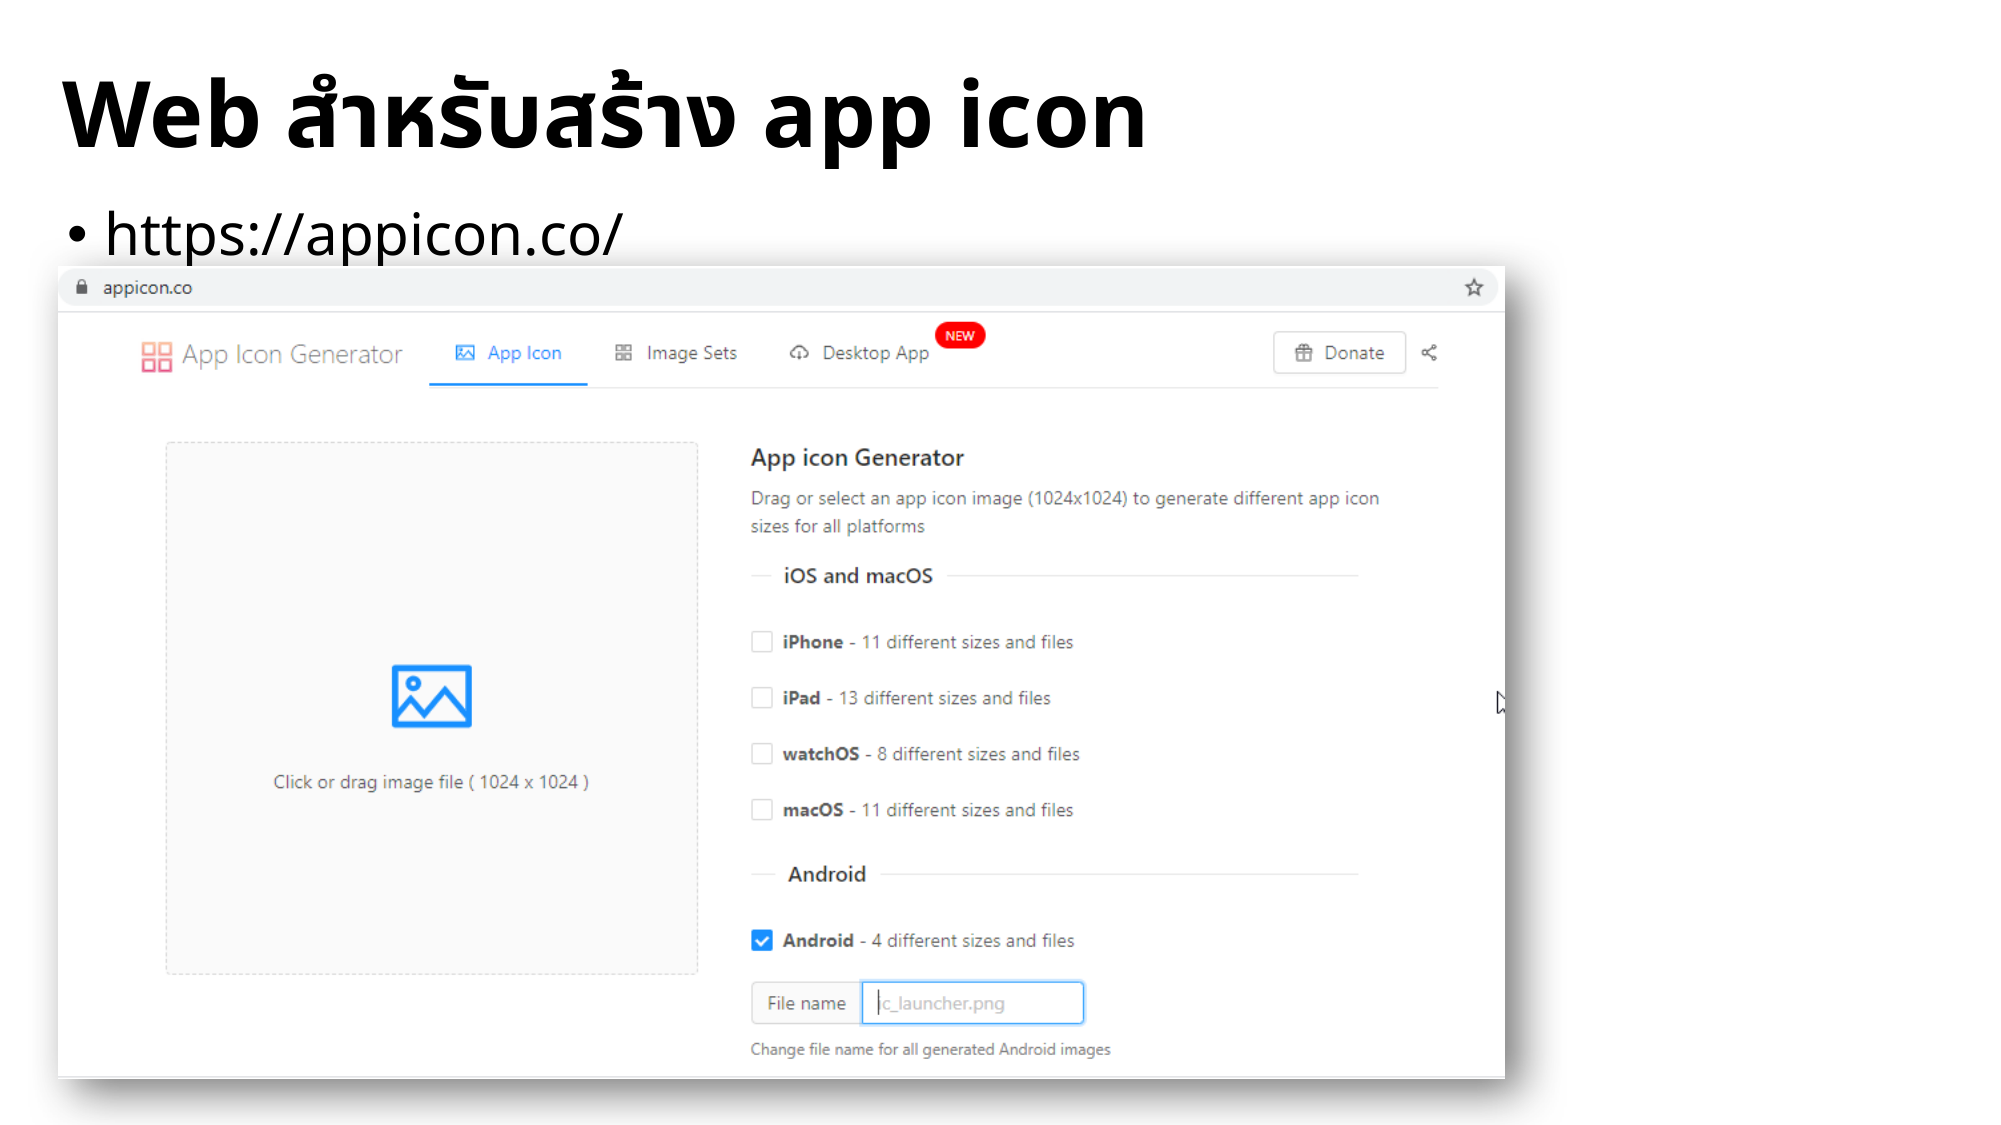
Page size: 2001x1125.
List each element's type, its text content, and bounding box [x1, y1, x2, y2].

list https://appicon.co/ [52, 197, 1932, 1077]
picture [58, 266, 1505, 1079]
title Web สำหรับสร้าง app icon [47, 59, 1936, 175]
